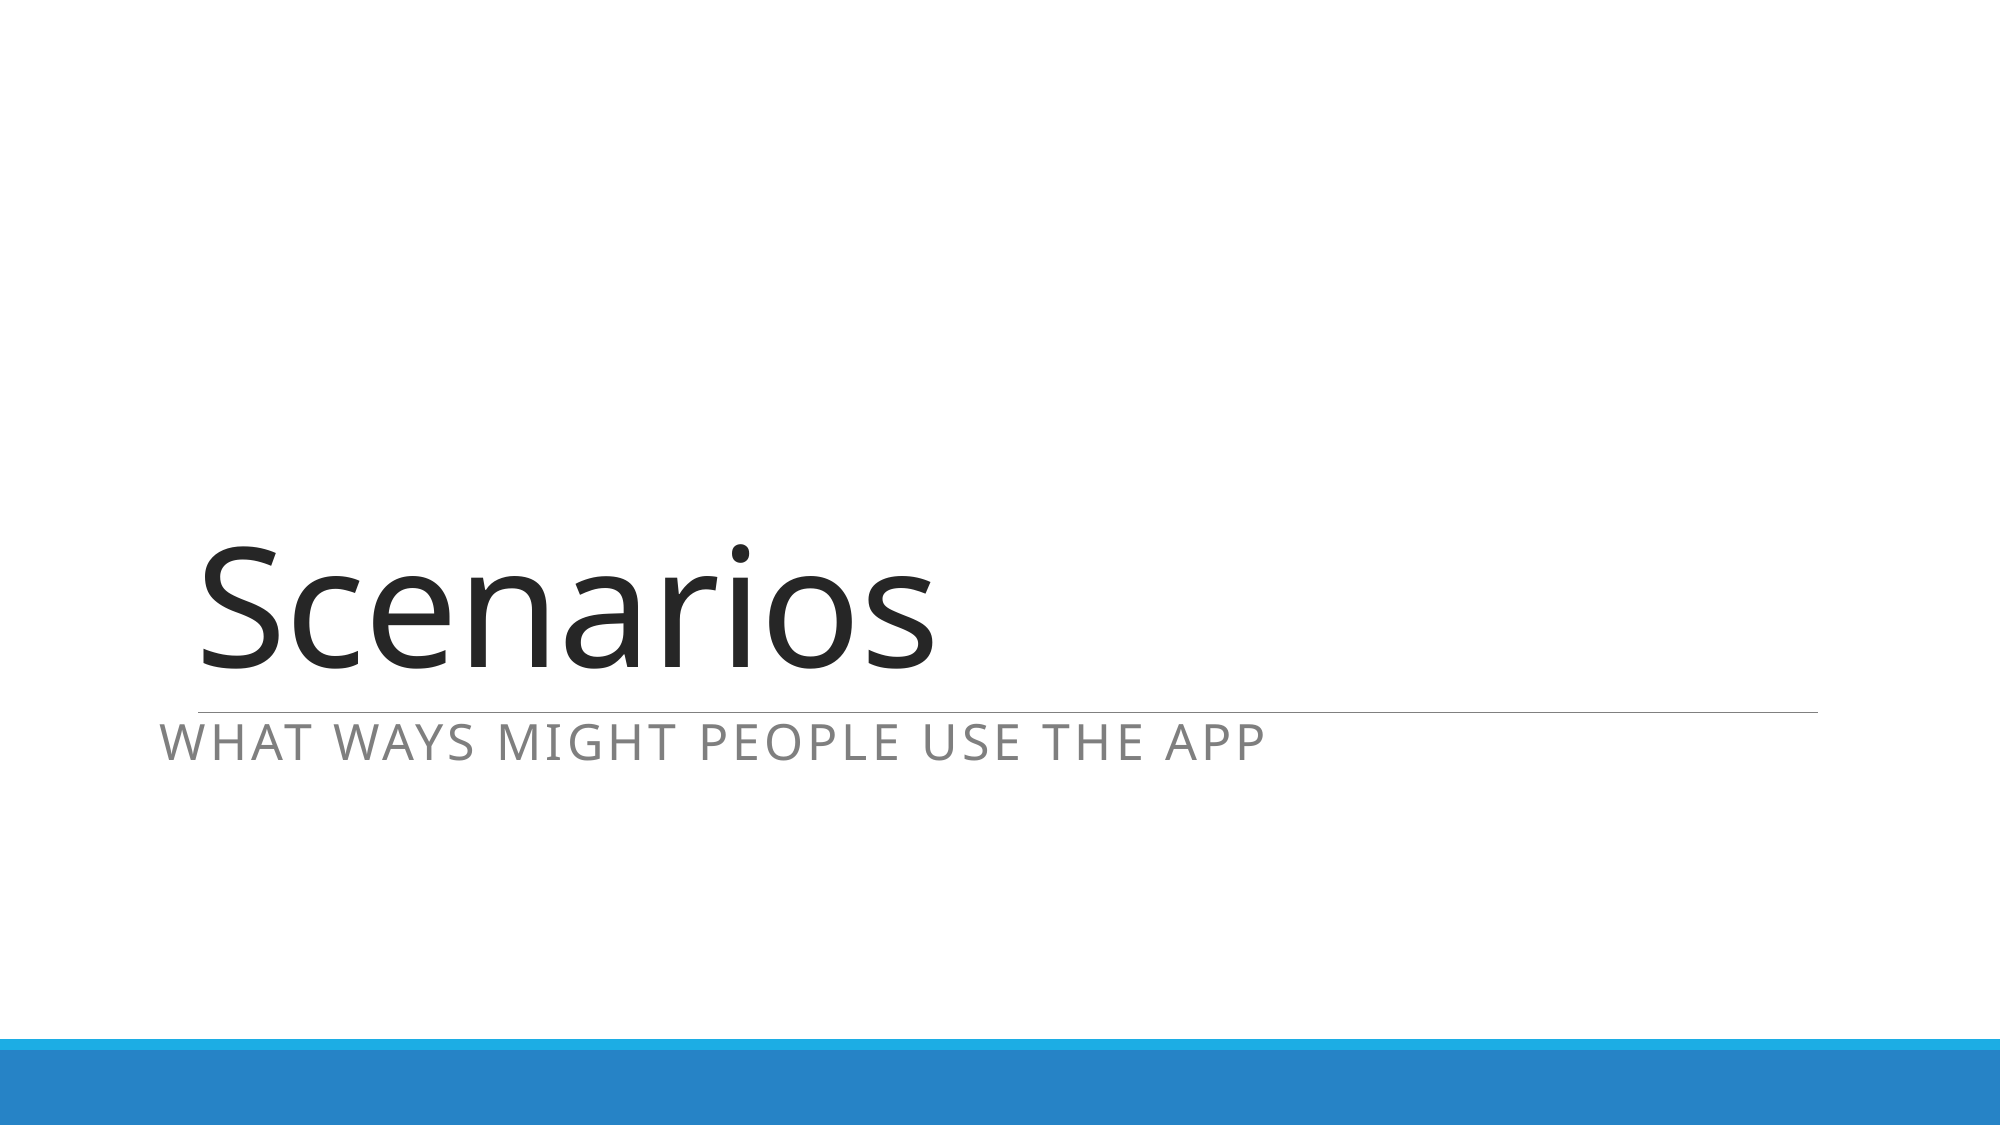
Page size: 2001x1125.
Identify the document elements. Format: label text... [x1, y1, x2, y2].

title Scenarios [180, 124, 1830, 709]
subtitle What ways might people use the app [144, 709, 1968, 982]
